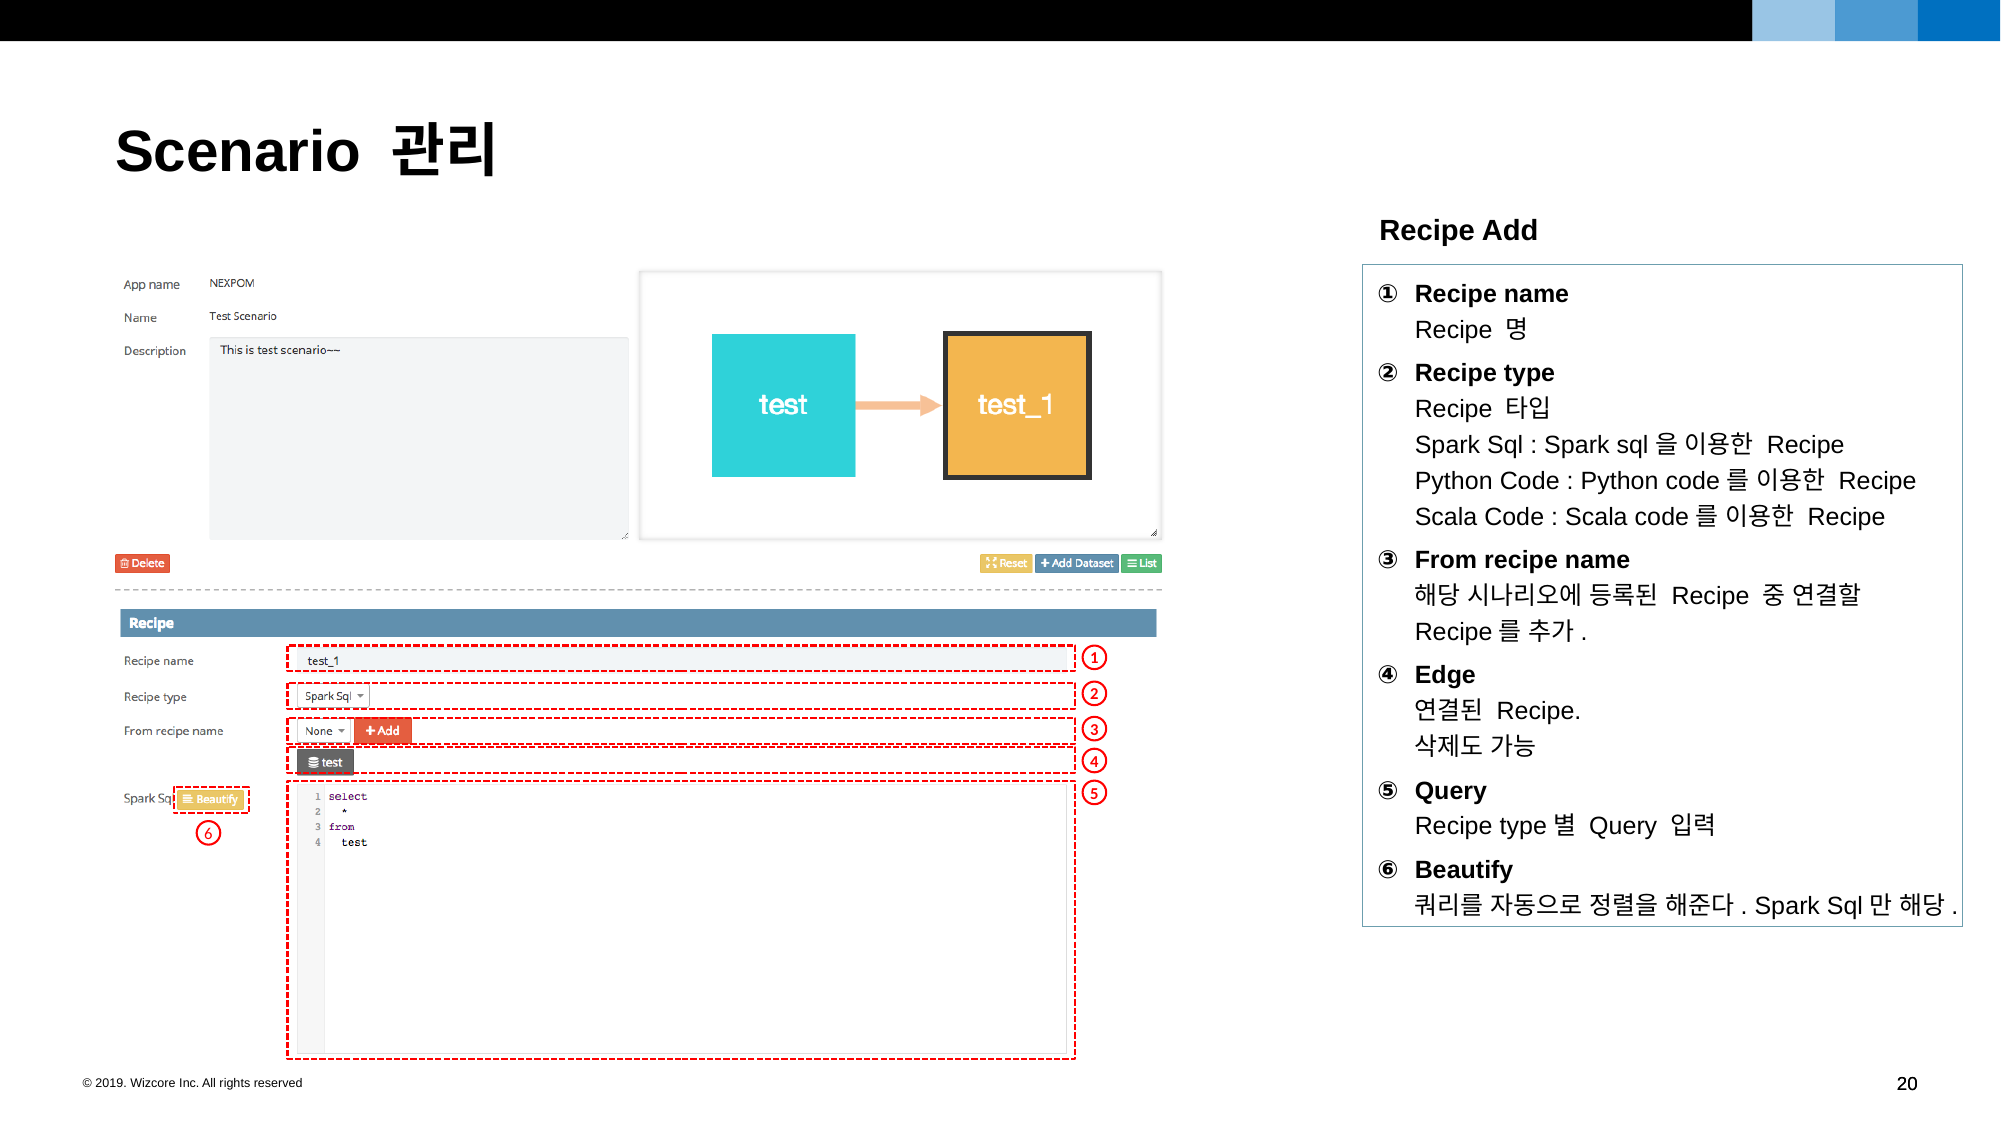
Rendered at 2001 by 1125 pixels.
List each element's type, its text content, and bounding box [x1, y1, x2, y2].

text_box Recipe name Recipe 명 Recipe type Recipe 타입 Spark Sql : Spark sql을 이용한 Recipe Python Code : Python code를 이용한 Recipe Scala Code : Scala code를 이용한 Recipe From recipe name 해당 시나리오에 등록된 Recipe 중 연결할 Recipe를 추가. Edge 연결된 Recipe. 삭제도 가능 Query Recipe type별 Query 입력 Beautify 쿼리를 자동으로 정렬을 해준다. Spark Sql만 해당. [1362, 264, 1963, 927]
text_box Scenario 관리 [112, 109, 1300, 183]
footer © 2019. Wizcore Inc. All rights reserved [80, 1075, 530, 1091]
slide_number 20 [1892, 1071, 1922, 1097]
picture [112, 263, 1166, 1059]
text_box Recipe Add [1364, 196, 1750, 254]
